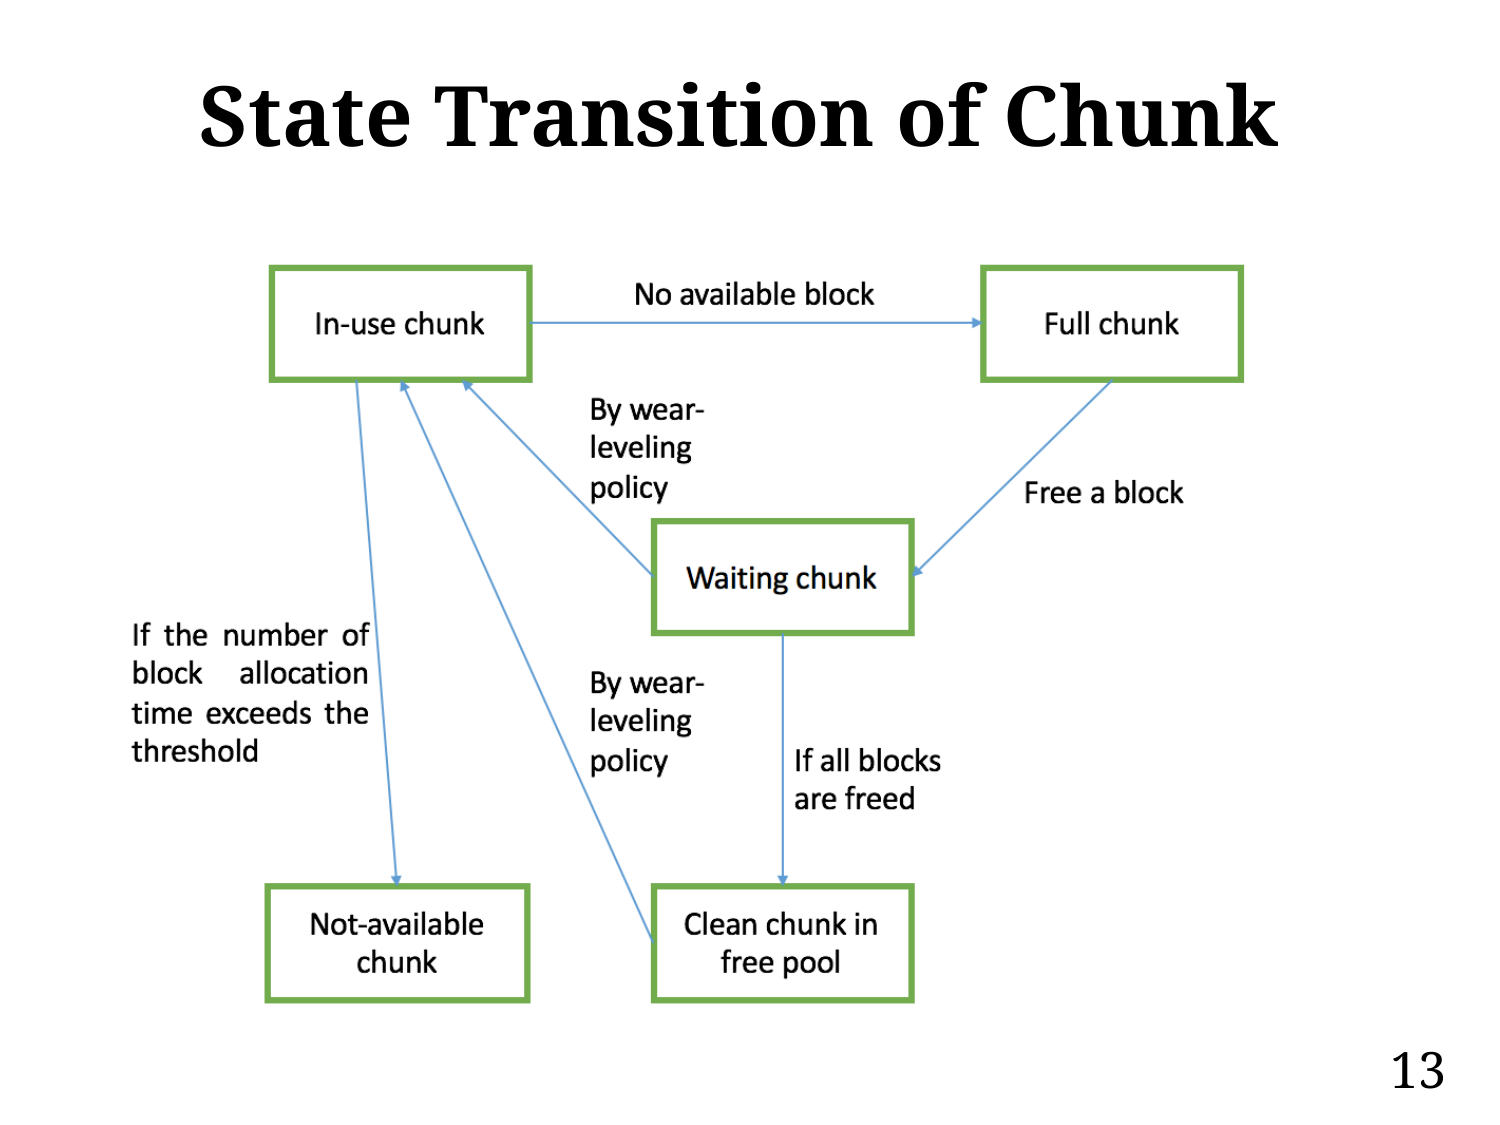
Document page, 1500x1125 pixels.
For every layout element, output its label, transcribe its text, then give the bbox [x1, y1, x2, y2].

slide_number 13 [1059, 1042, 1462, 1103]
picture [121, 231, 1261, 1014]
title State Transition of Chunk [30, 36, 1449, 202]
